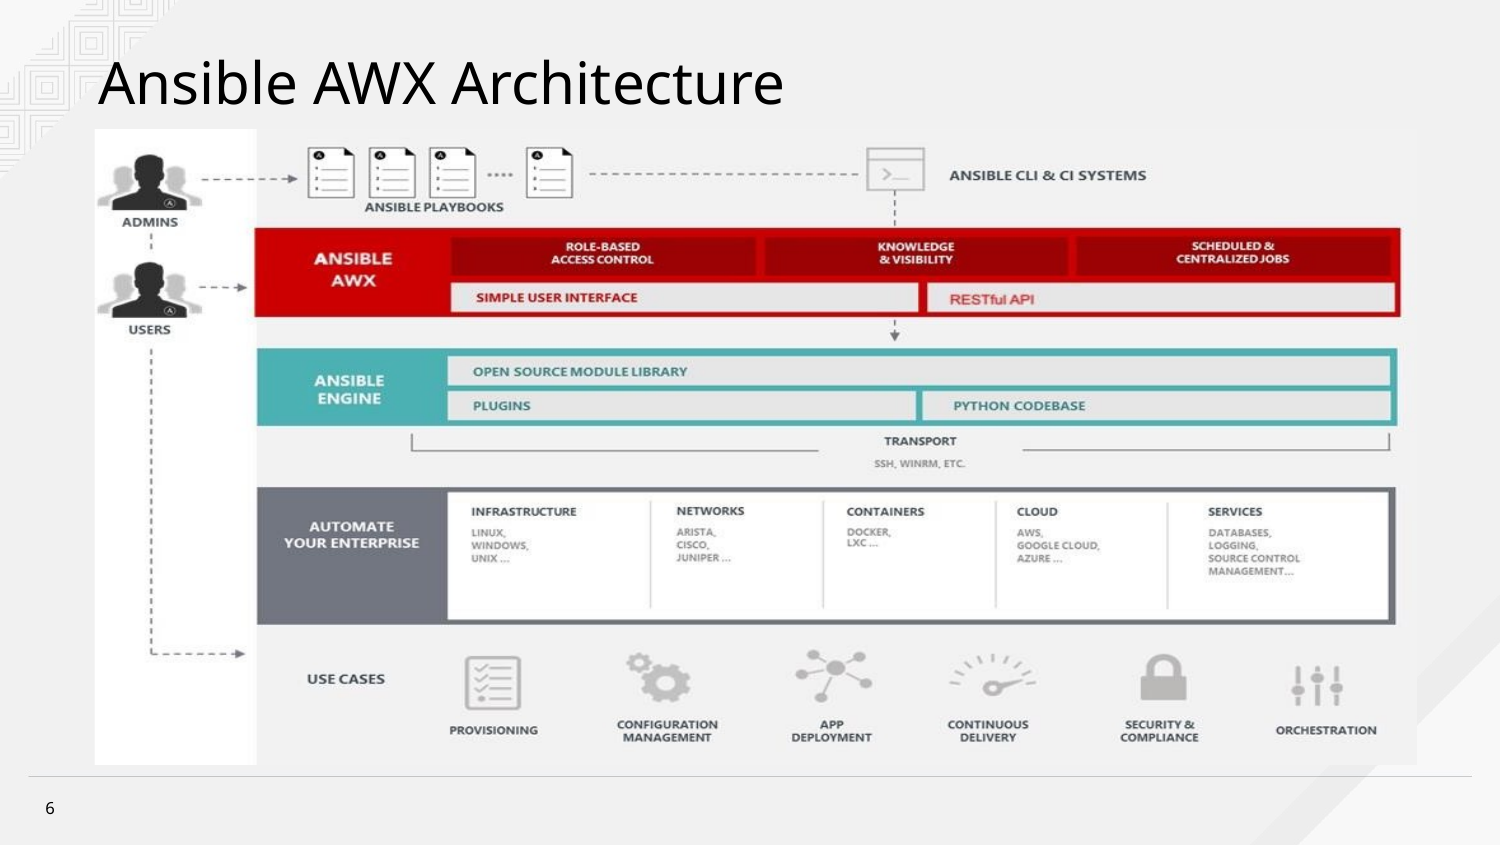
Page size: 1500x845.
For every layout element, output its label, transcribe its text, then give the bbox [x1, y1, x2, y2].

text_box [94, 129, 1417, 765]
text_box Ansible AWX Architecture [83, 31, 1333, 132]
slide_number 6 [39, 797, 74, 822]
picture [0, 0, 1500, 845]
